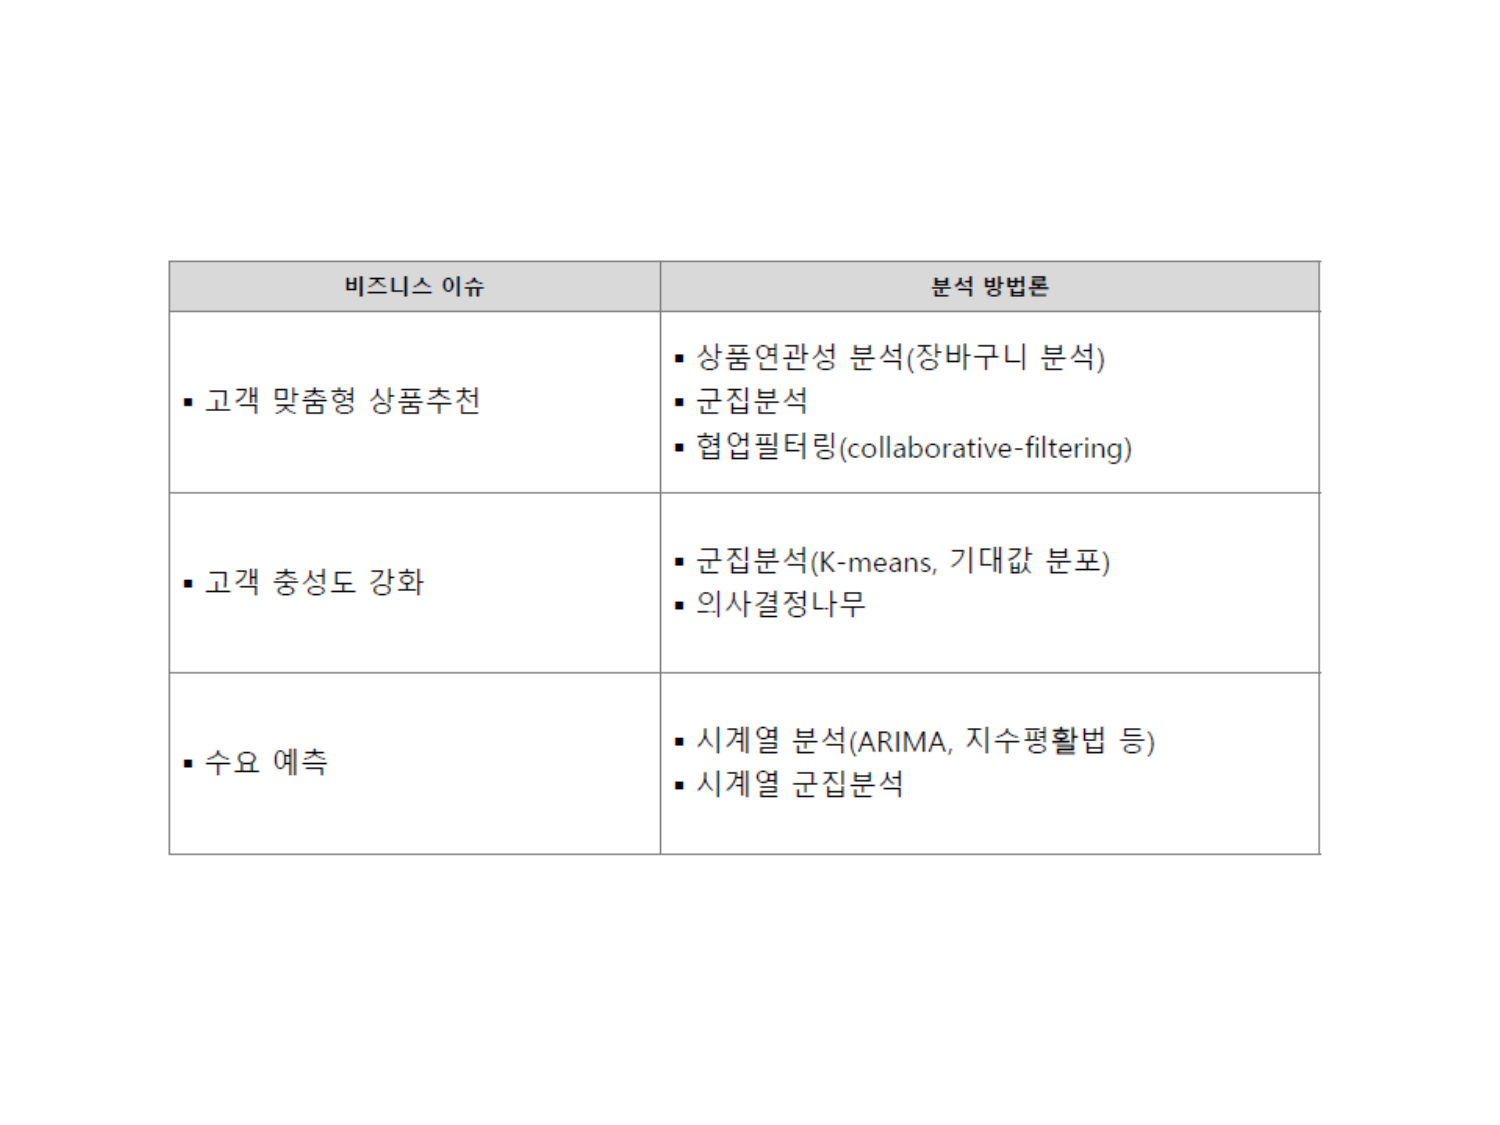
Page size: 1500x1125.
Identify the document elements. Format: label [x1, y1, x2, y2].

picture [161, 253, 1339, 872]
